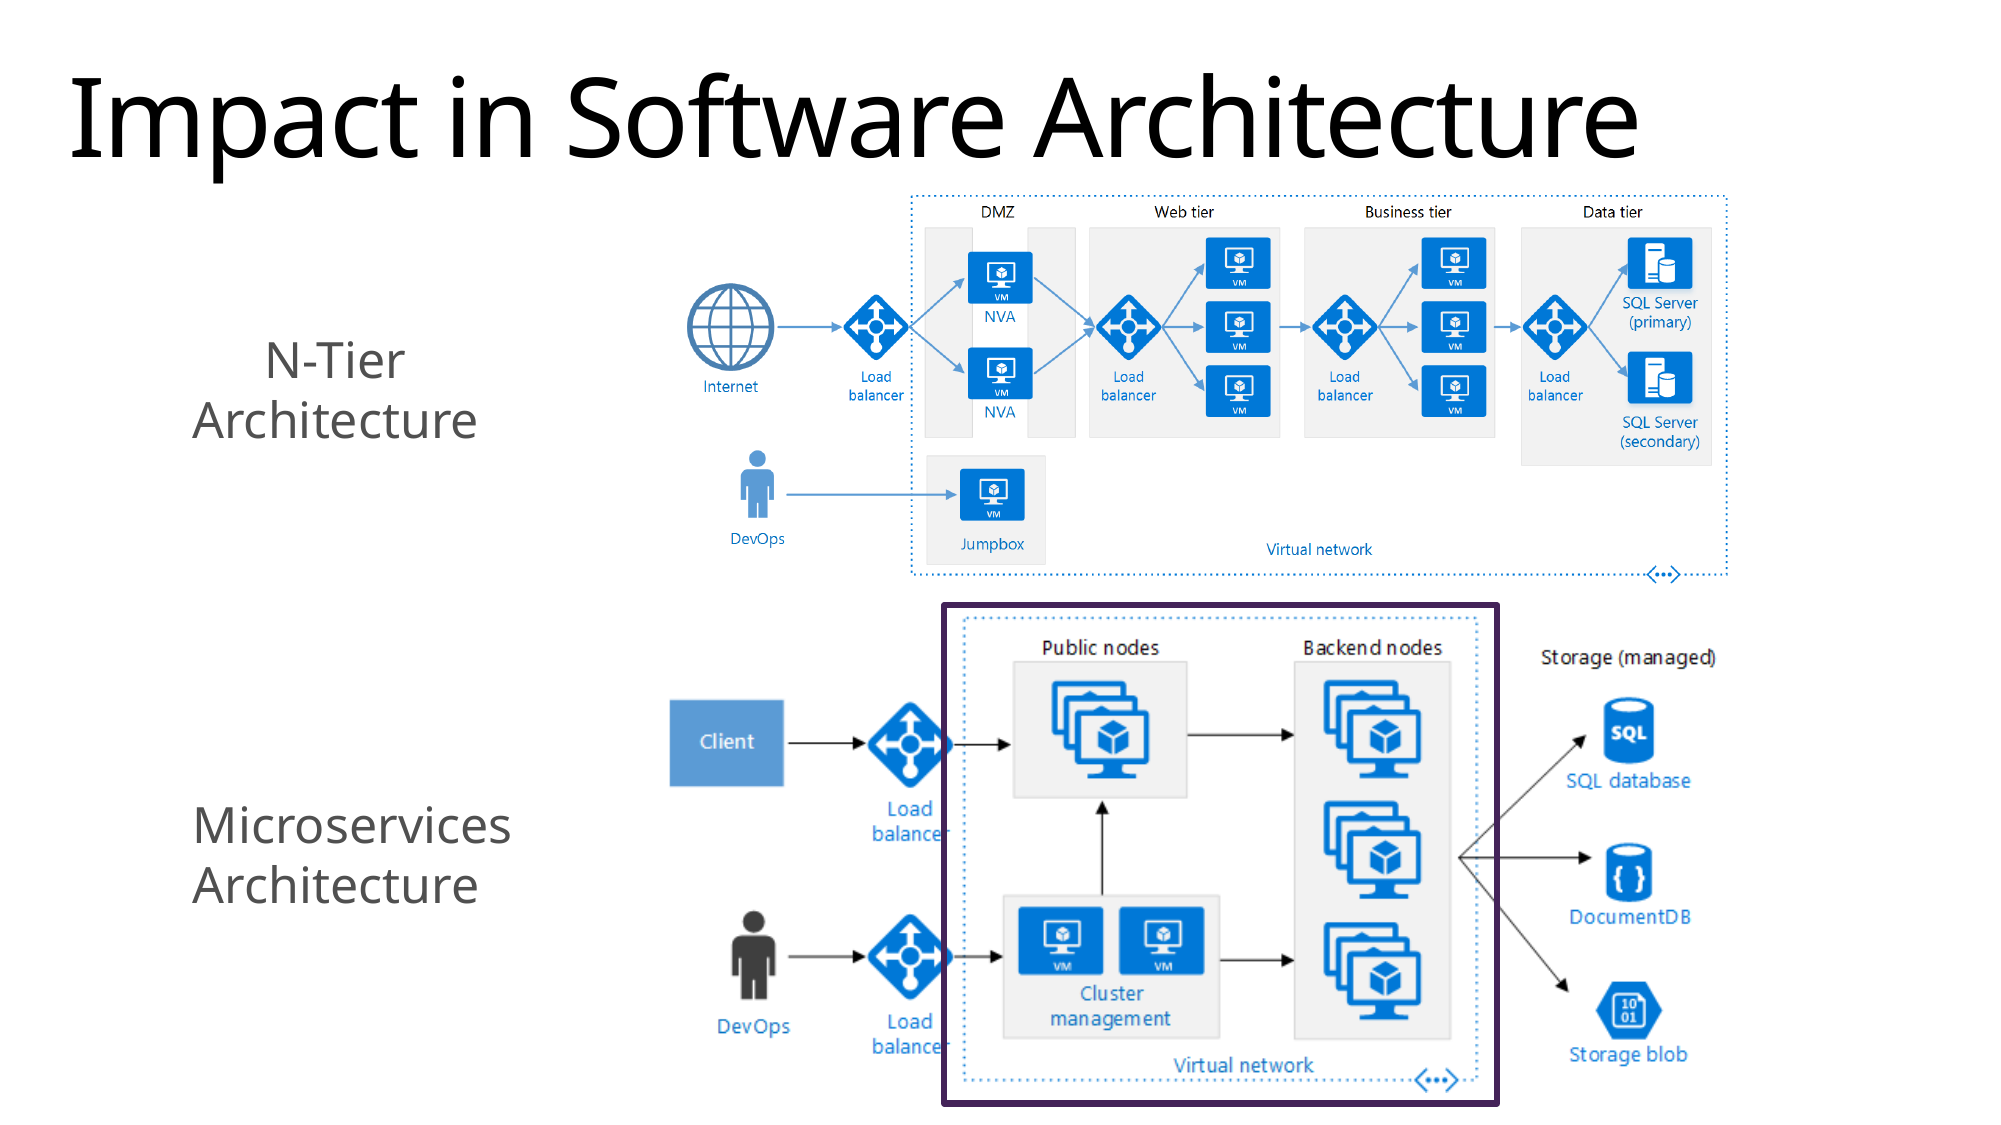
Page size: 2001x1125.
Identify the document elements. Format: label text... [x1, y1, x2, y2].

text_box [943, 605, 1498, 615]
picture [667, 615, 1729, 1094]
title Impact in Software Architecture [44, 47, 1957, 196]
text_box [943, 1094, 1498, 1104]
picture [684, 194, 1729, 584]
text_box Microservices Architecture [178, 786, 541, 922]
text_box N-Tier Architecture [177, 321, 495, 456]
